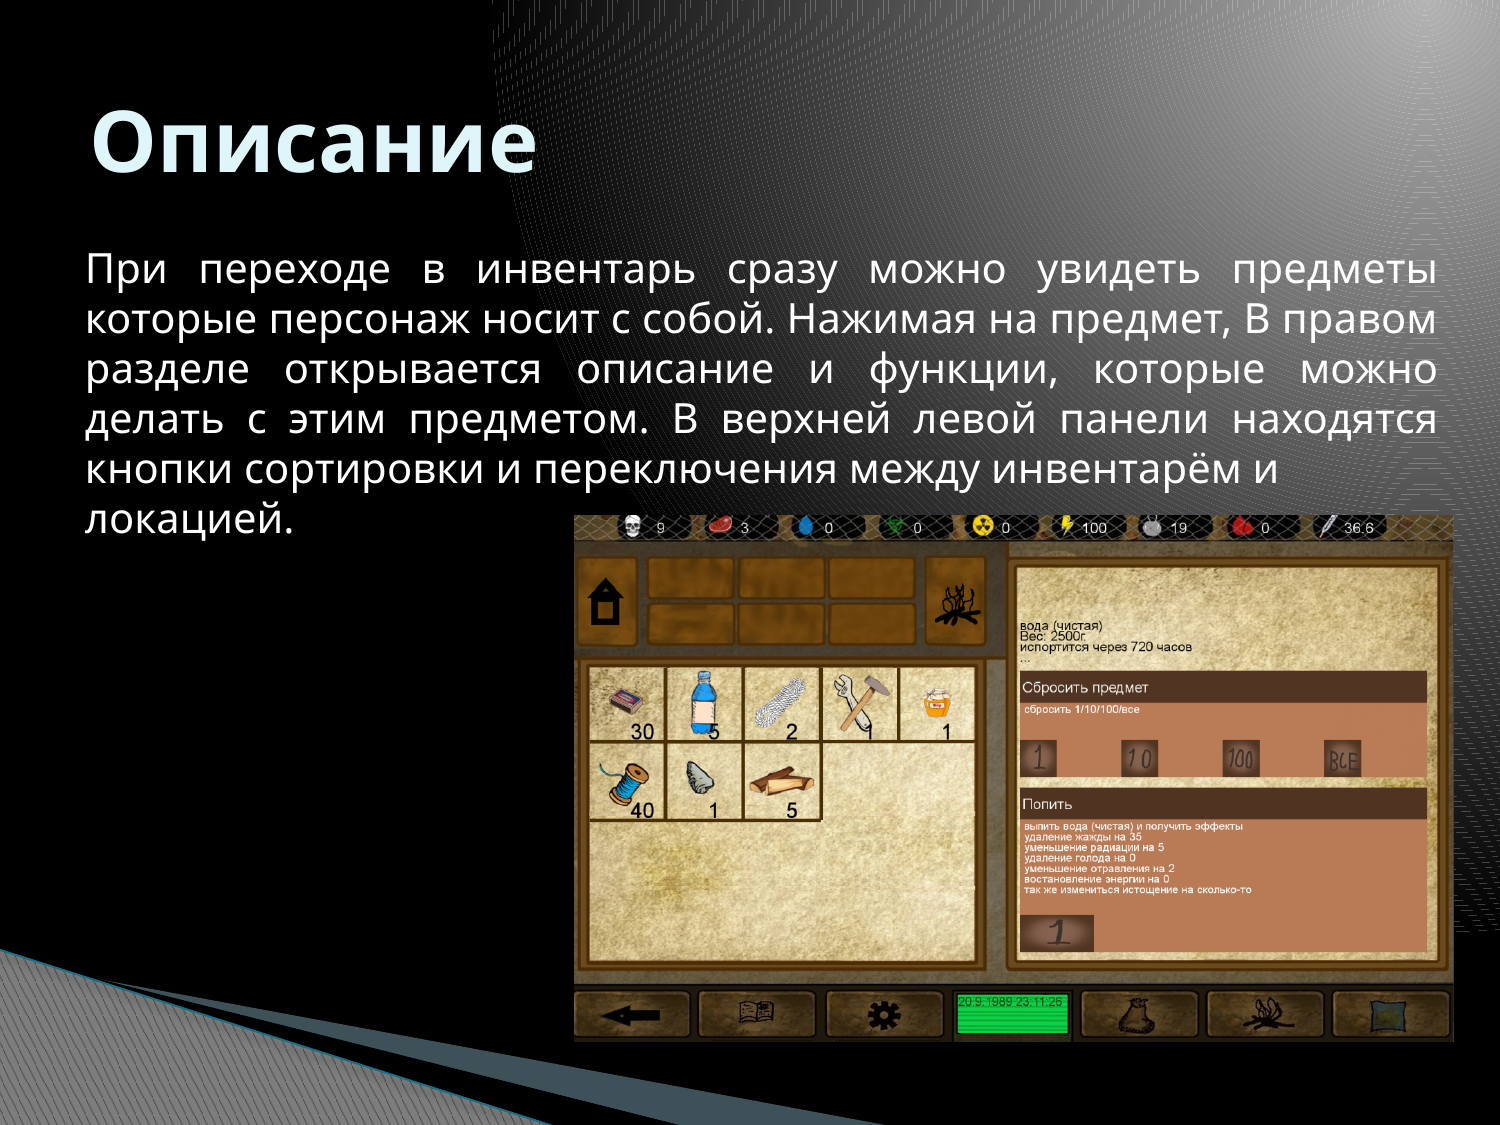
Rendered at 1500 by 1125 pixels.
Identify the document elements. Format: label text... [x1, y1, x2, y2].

text_box При переходе в инвентарь сразу можно увидеть предметы которые персонаж носит с собой. Нажимая на предмет, В правом разделе открывается описание и функции, которые можно делать с этим предметом. В верхней левой панели находятся кнопки сортировки и переключения между инвентарём и локацией. [70, 234, 1454, 550]
picture [0, 952, 543, 1125]
picture [573, 515, 1454, 1043]
title Описание [75, 45, 1425, 233]
